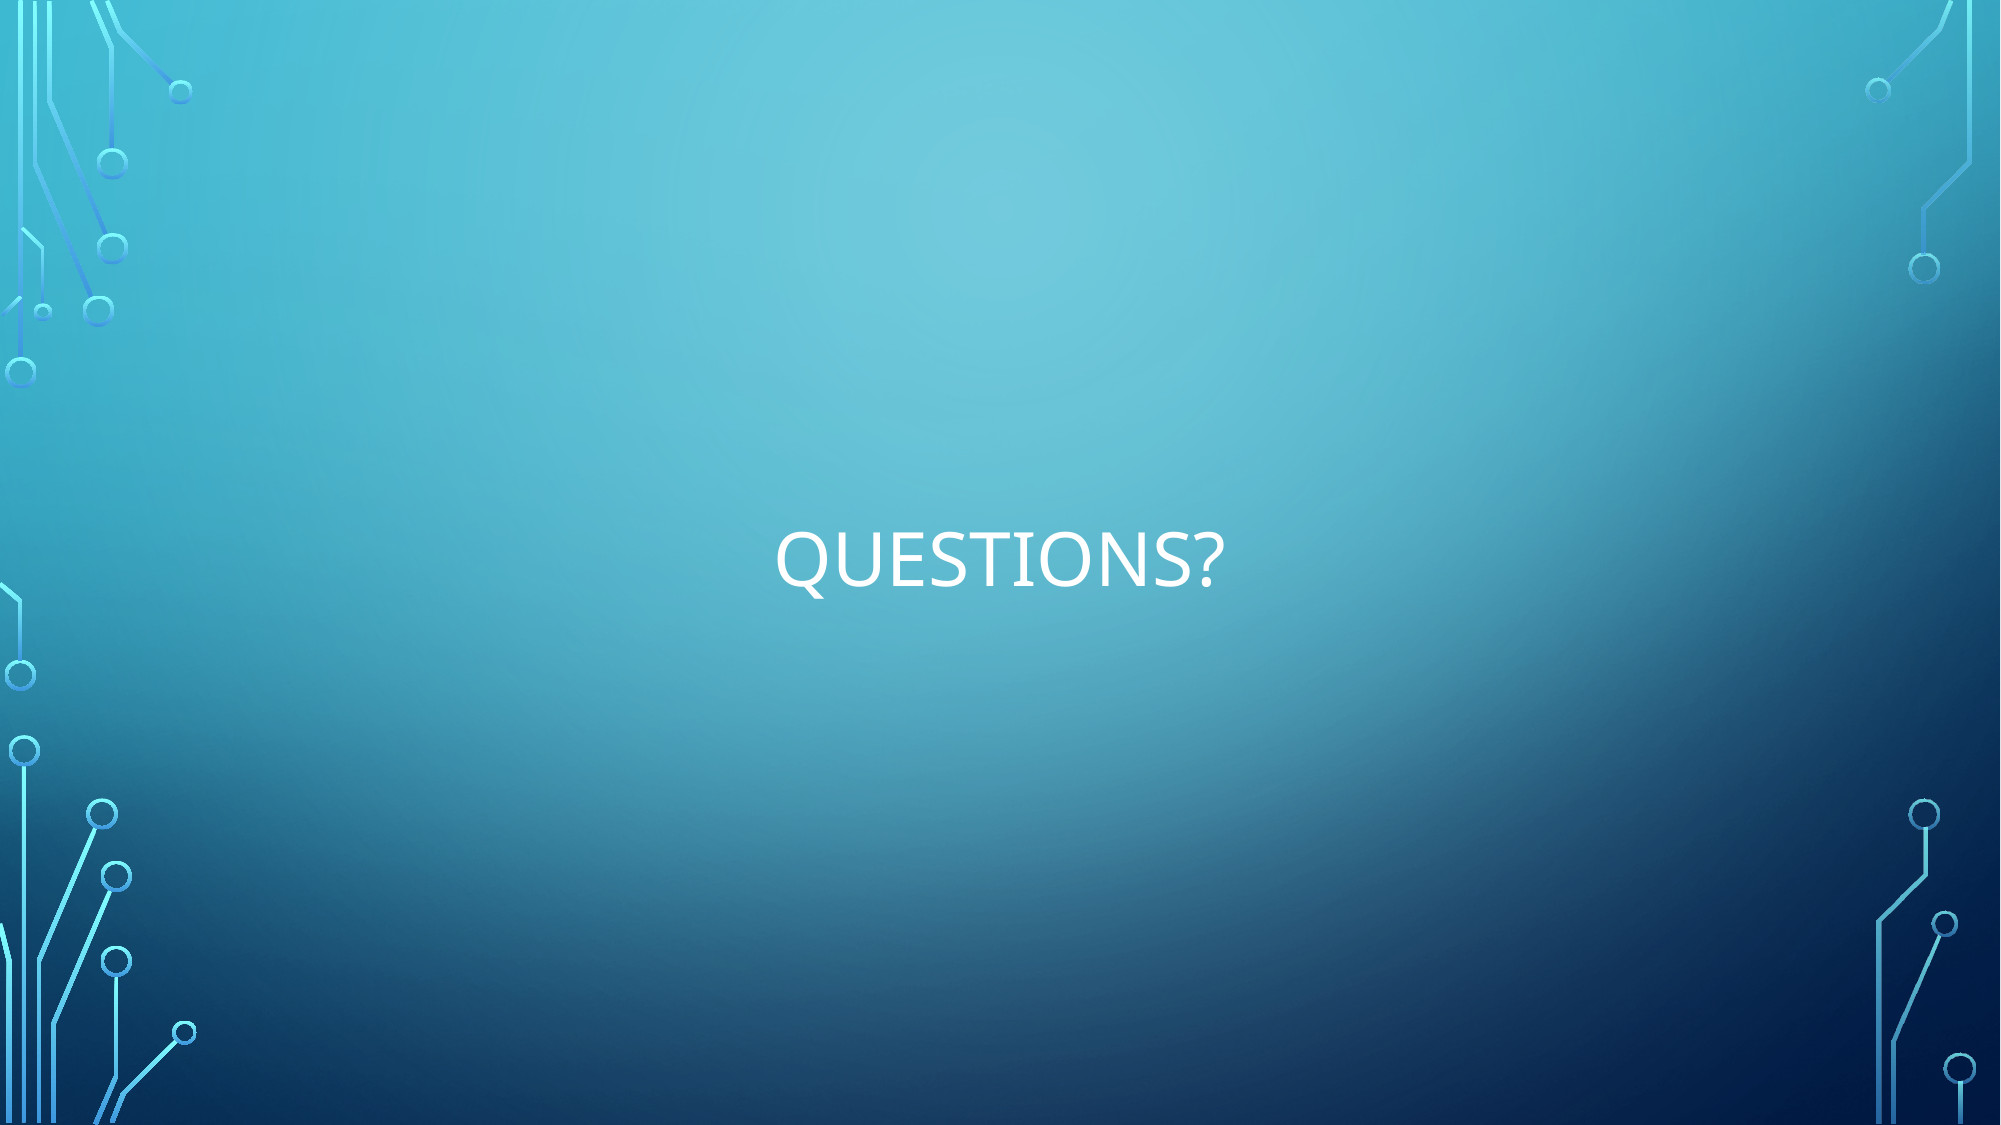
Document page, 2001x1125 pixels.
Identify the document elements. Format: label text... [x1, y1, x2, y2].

title Questions? [187, 441, 1813, 684]
